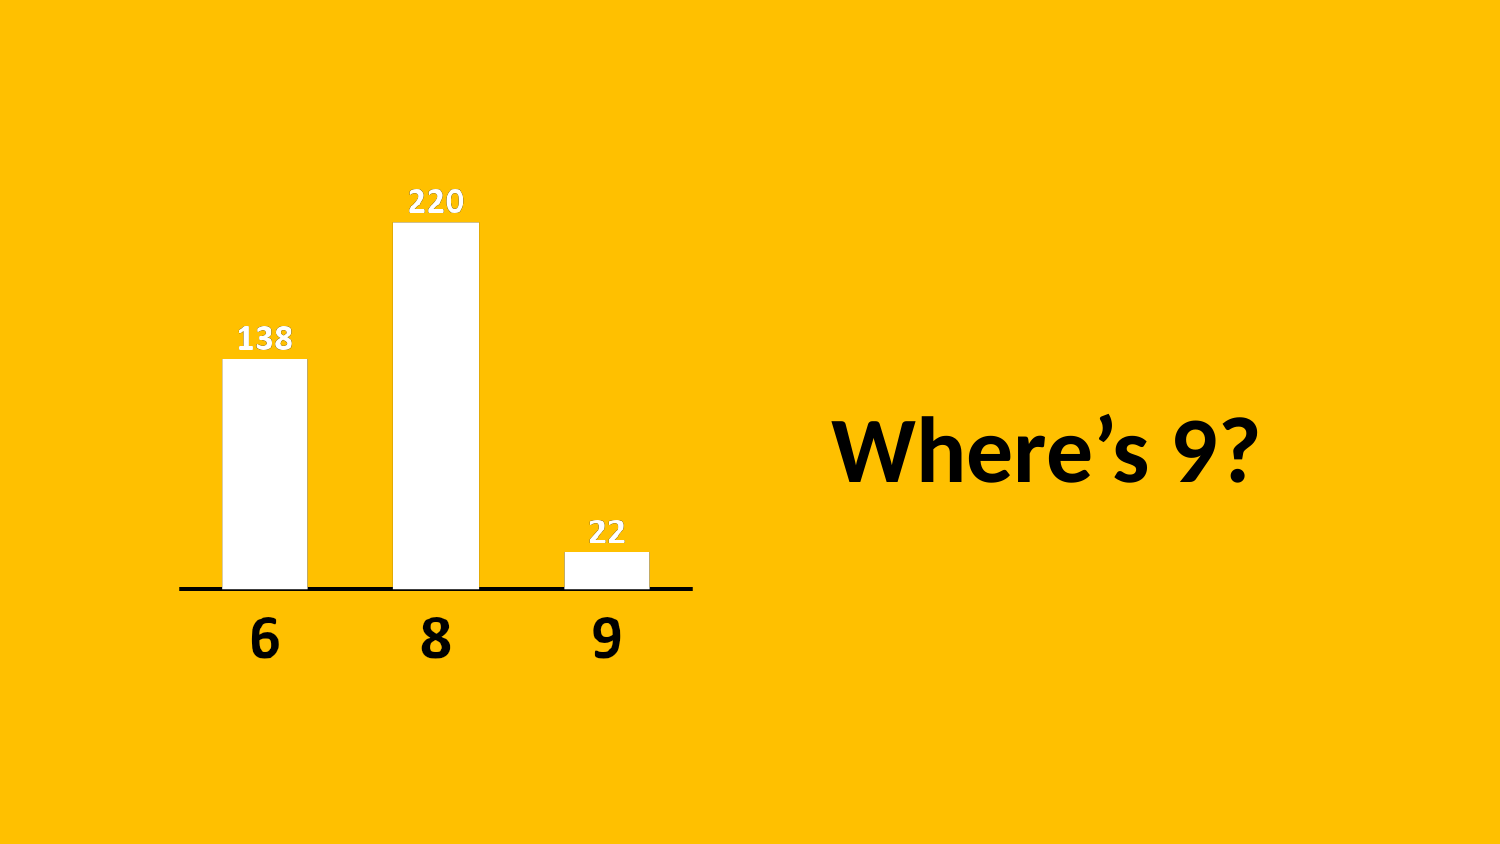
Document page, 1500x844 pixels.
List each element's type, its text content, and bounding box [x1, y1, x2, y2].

picture [163, 155, 708, 688]
text_box Where’s 9? [820, 382, 1278, 507]
